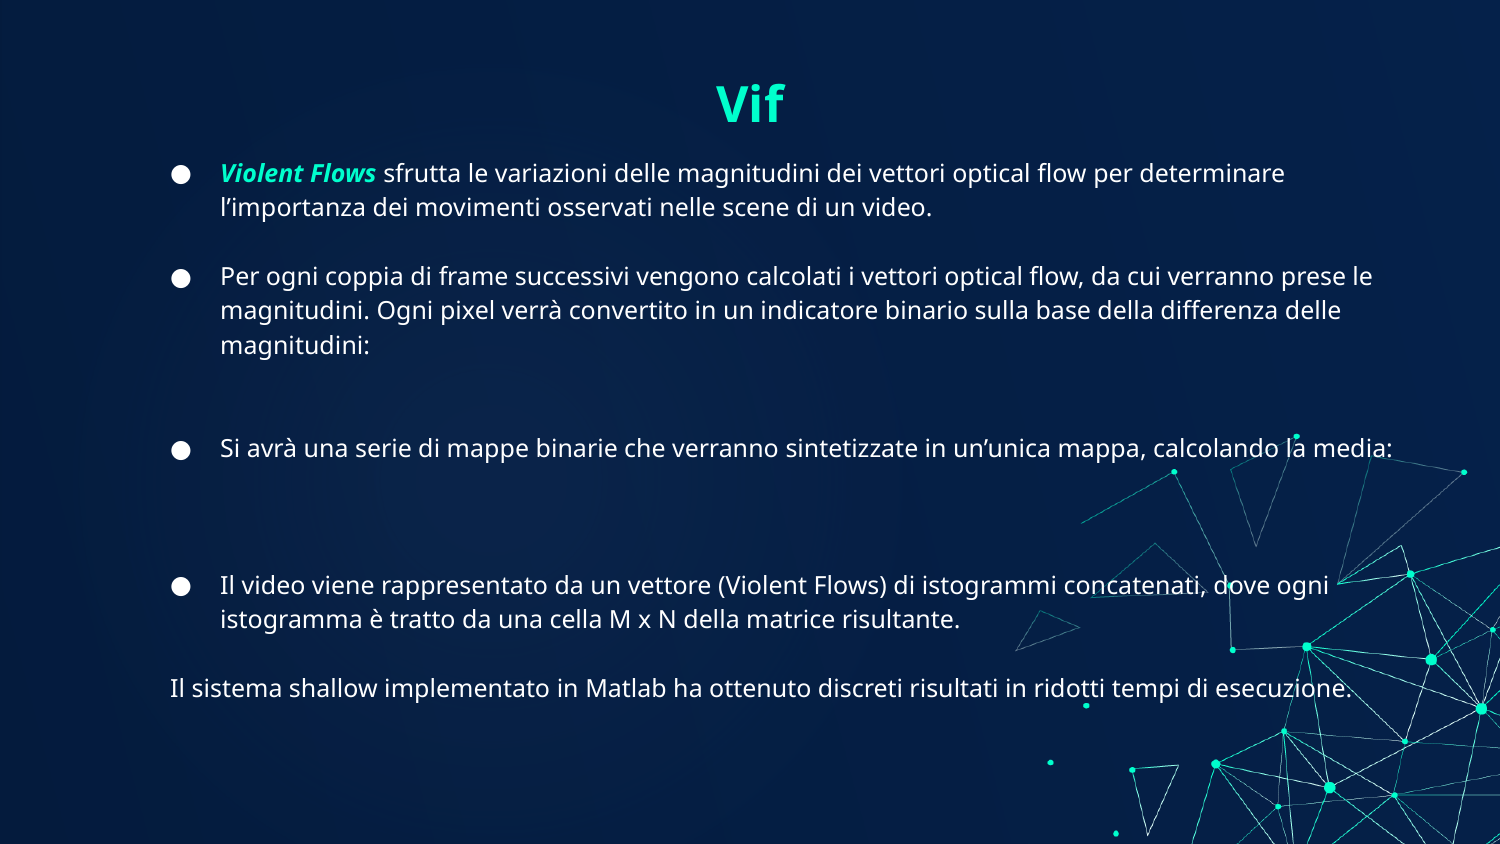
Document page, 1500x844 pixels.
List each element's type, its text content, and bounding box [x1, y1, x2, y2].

picture [0, 0, 1500, 844]
title Vif [322, 57, 1178, 138]
